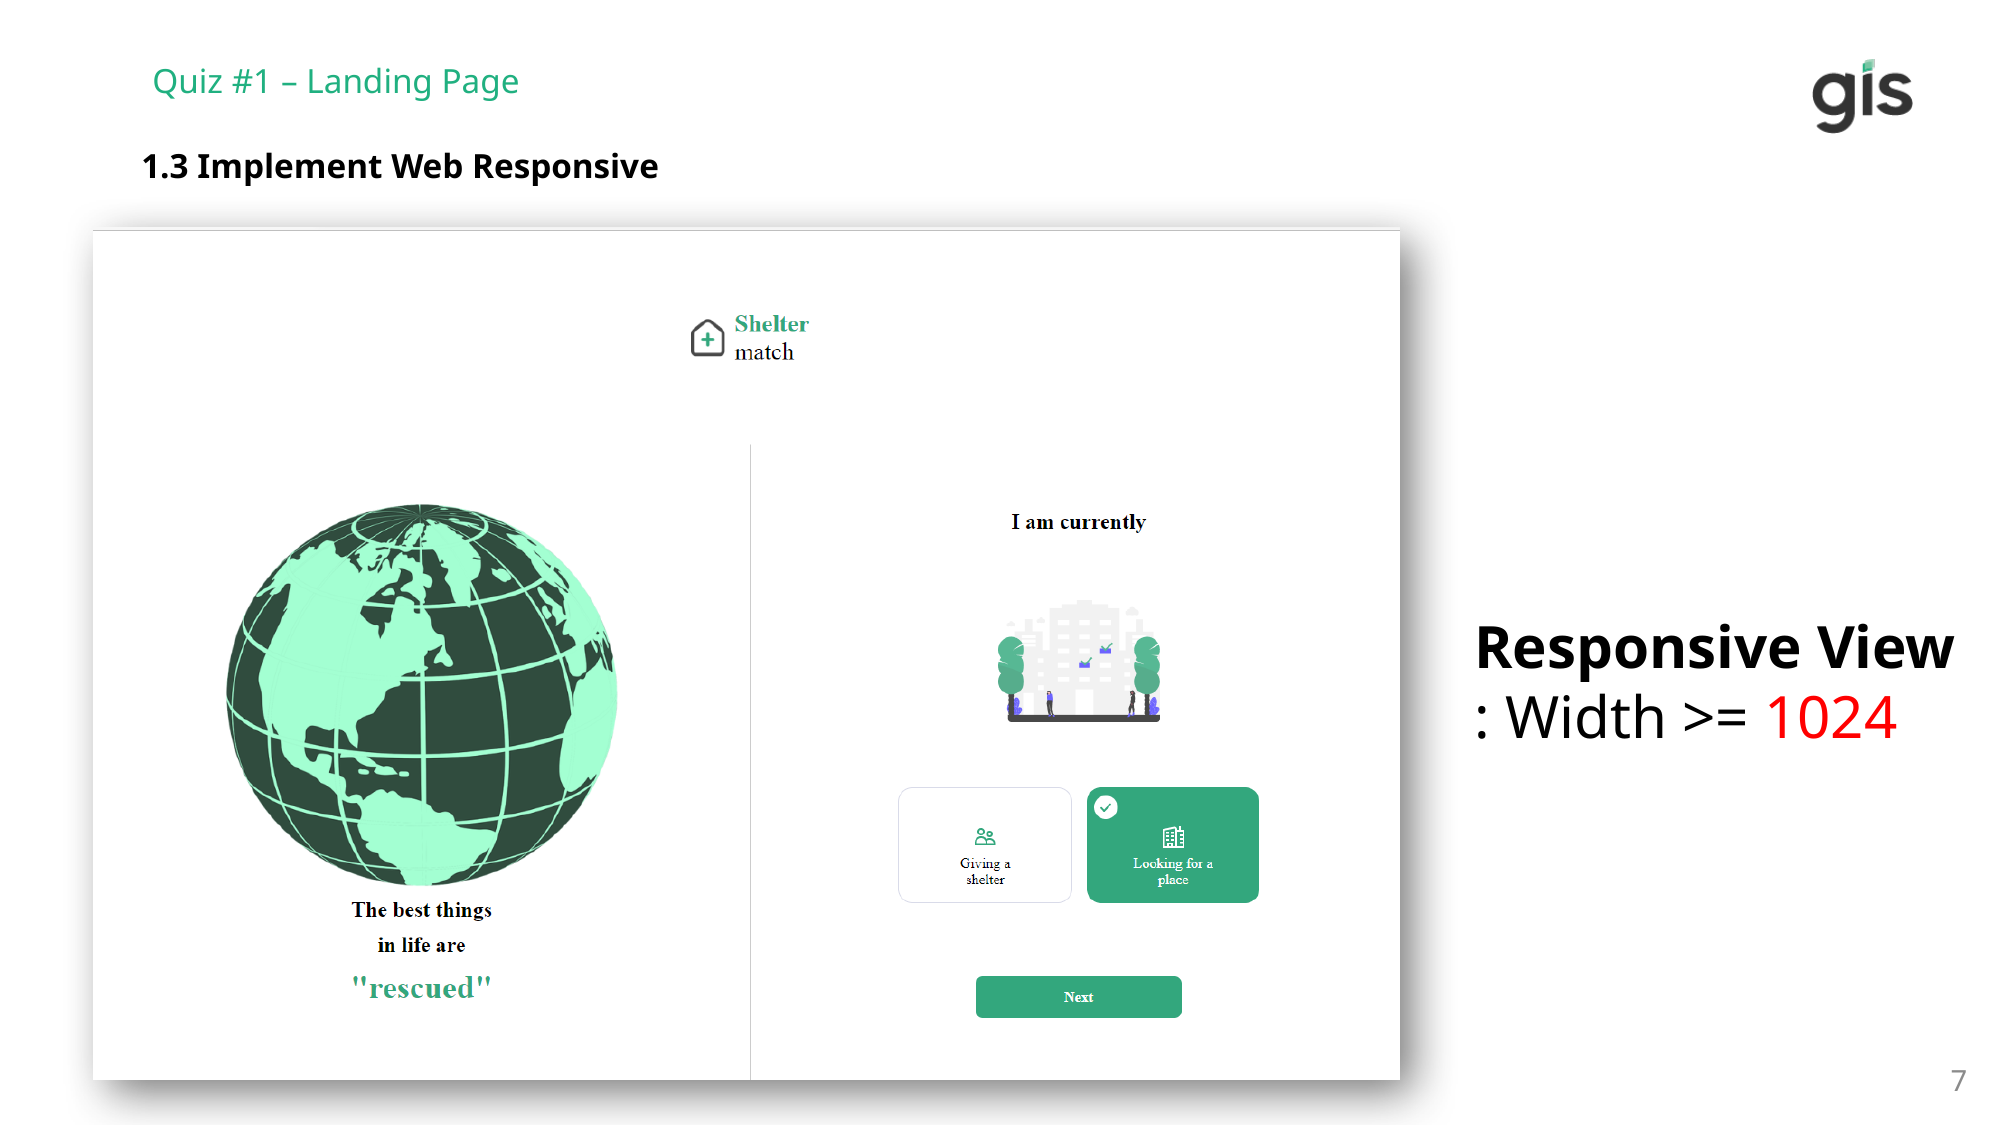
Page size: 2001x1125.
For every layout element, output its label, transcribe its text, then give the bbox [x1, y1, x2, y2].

slide_number 6 [1532, 1052, 1983, 1112]
list Quiz #1 – Landing Page [137, 57, 1104, 118]
text_box Responsive View : Width >= 1024 [1459, 602, 1971, 758]
picture [93, 227, 1400, 1080]
picture [1812, 59, 1913, 134]
text_box 1.3 Implement Web Responsive [126, 138, 675, 193]
